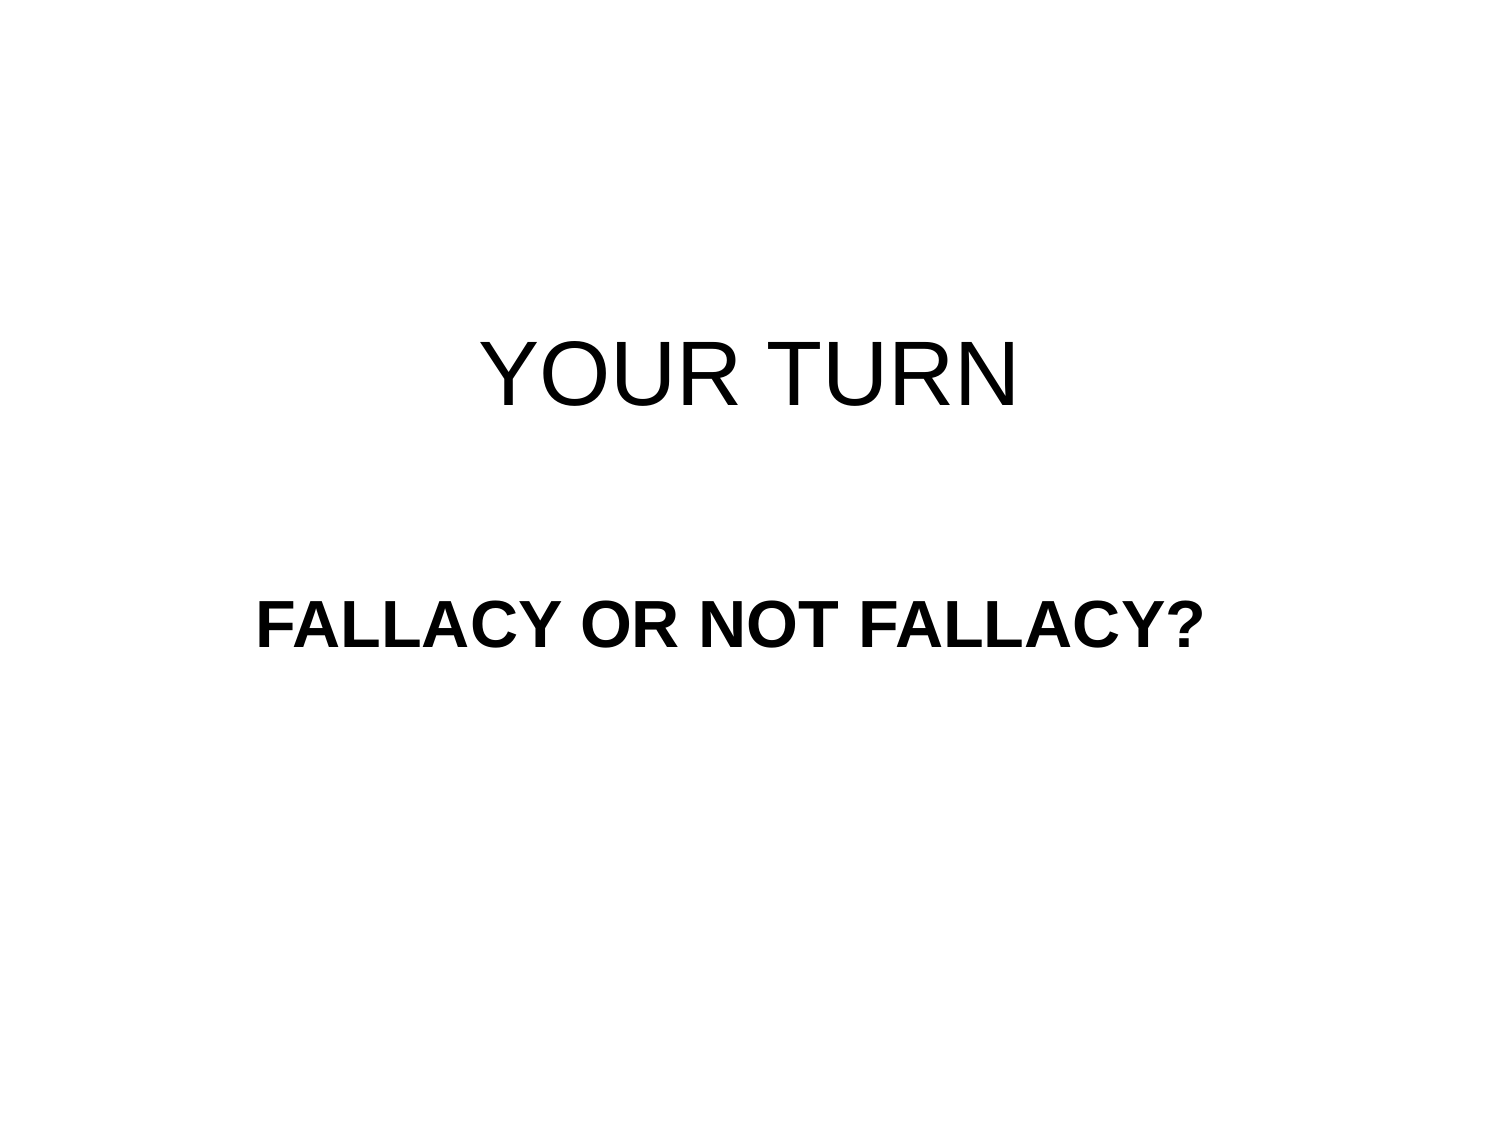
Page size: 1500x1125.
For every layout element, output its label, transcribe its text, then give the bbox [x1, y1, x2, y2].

text_box FALLACY OR NOT FALLACY? [225, 573, 1238, 668]
title YOUR TURN [75, 275, 1425, 463]
